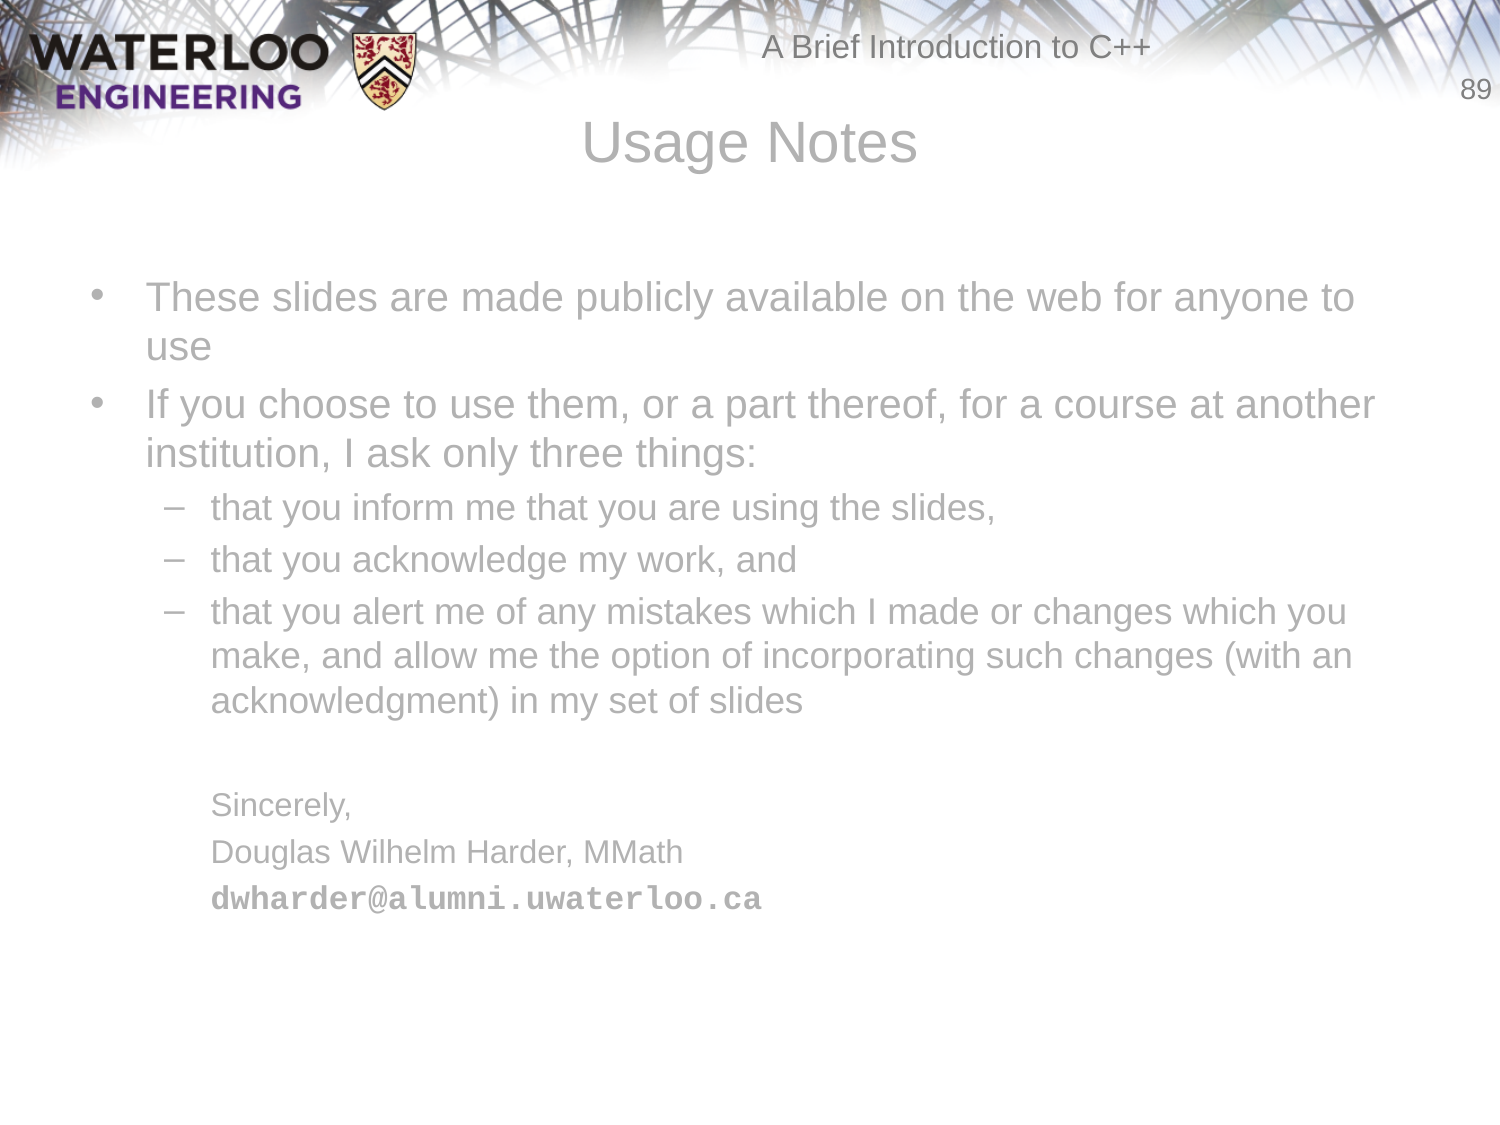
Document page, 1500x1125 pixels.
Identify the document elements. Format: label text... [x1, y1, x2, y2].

title Usage Notes [74, 44, 1426, 233]
list These slides are made publicly available on the web for anyone to use If you choose to use them, or a part thereof, for a course at another institution, I ask only three things: that you inform me that you are using the slides, that you acknowledge my work, and that you alert me of any mistakes which I made or changes which you make, and allow me the option of incorporating such changes (with an acknowledgment) in my set of slides Sincerely, Douglas Wilhelm Harder, MMath dwharder@alumni.uwaterloo.ca [74, 262, 1426, 1006]
picture [0, 0, 1500, 1125]
